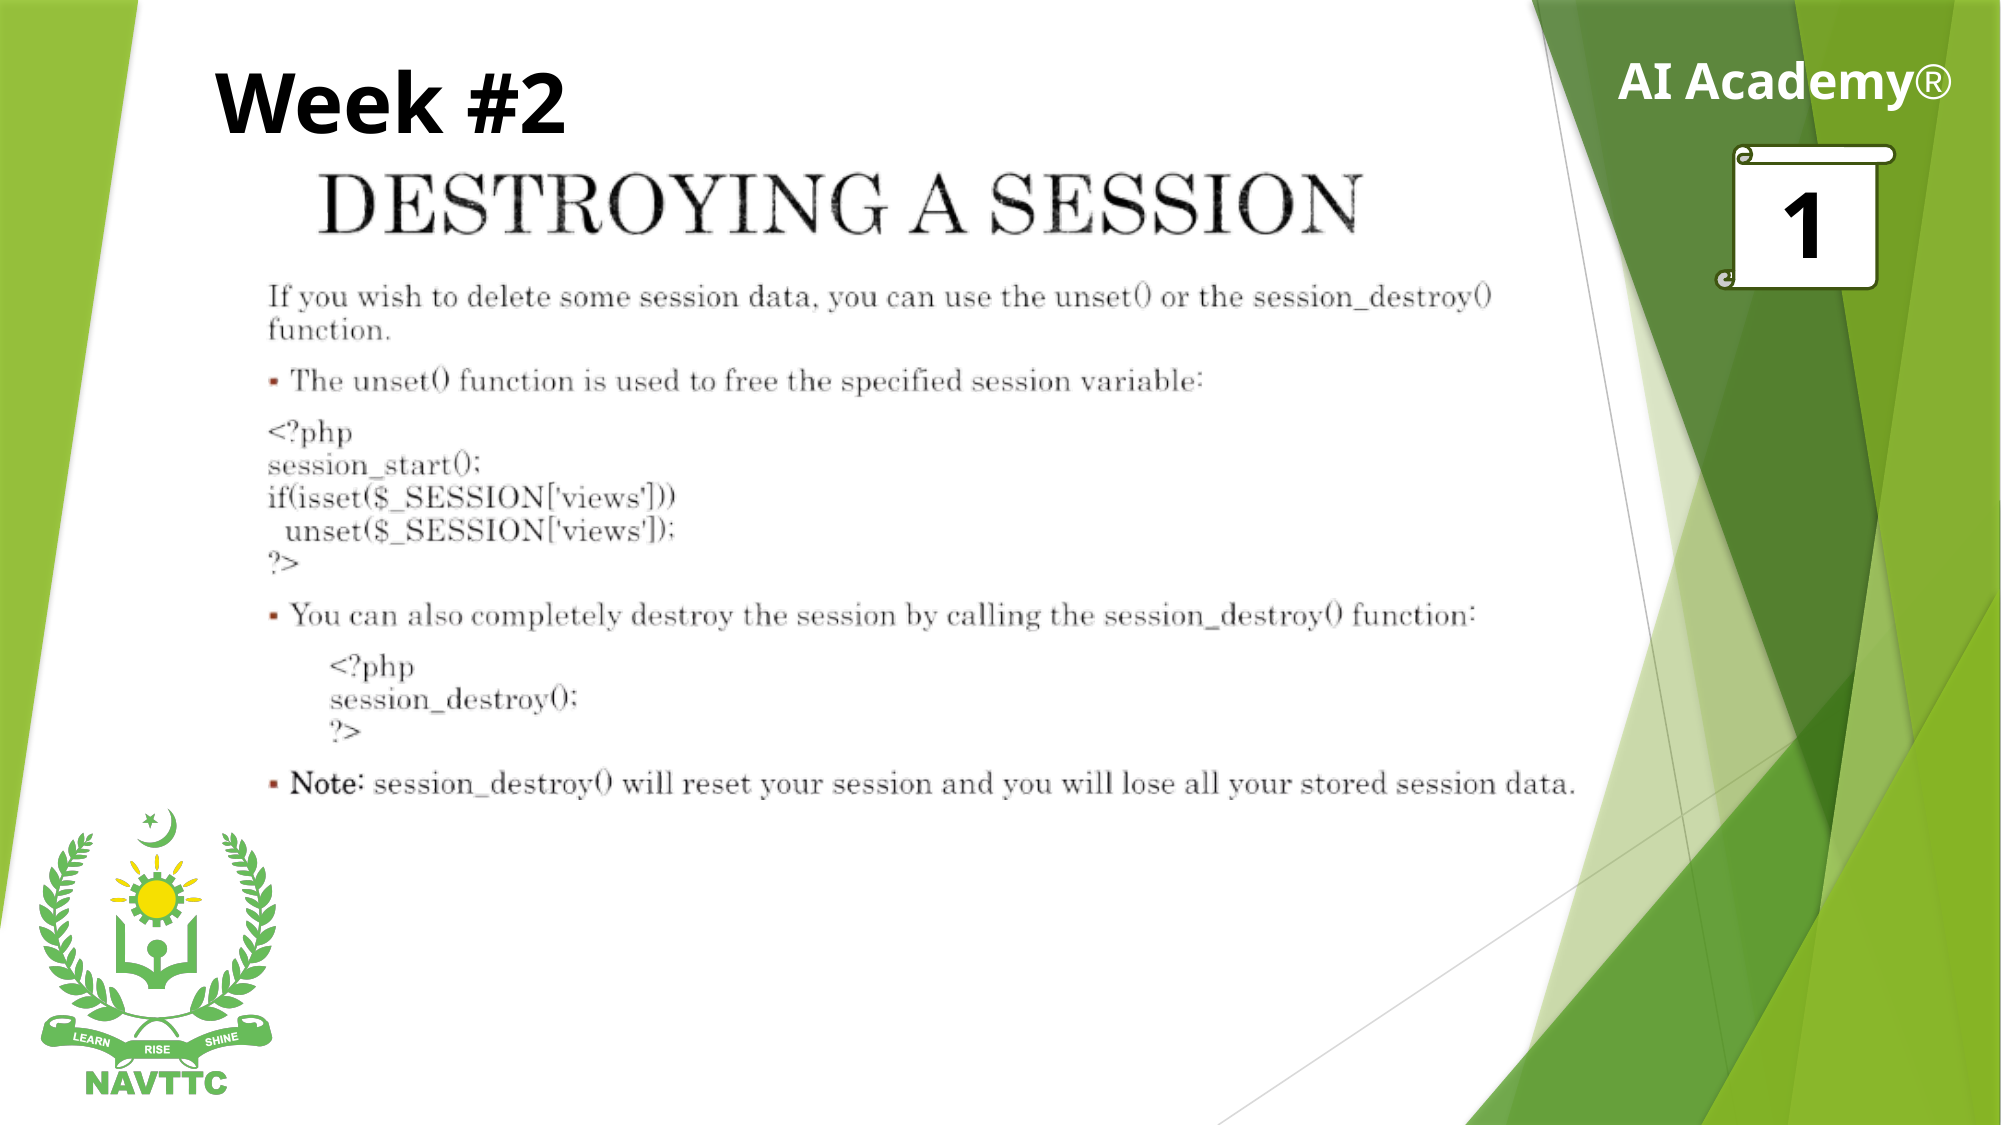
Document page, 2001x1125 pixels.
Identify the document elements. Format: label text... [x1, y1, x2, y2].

picture [0, 165, 1580, 1110]
text_box AI Academy® [1604, 42, 2000, 118]
text_box Week #2 [201, 42, 583, 158]
text_box 1 [1714, 143, 1897, 291]
